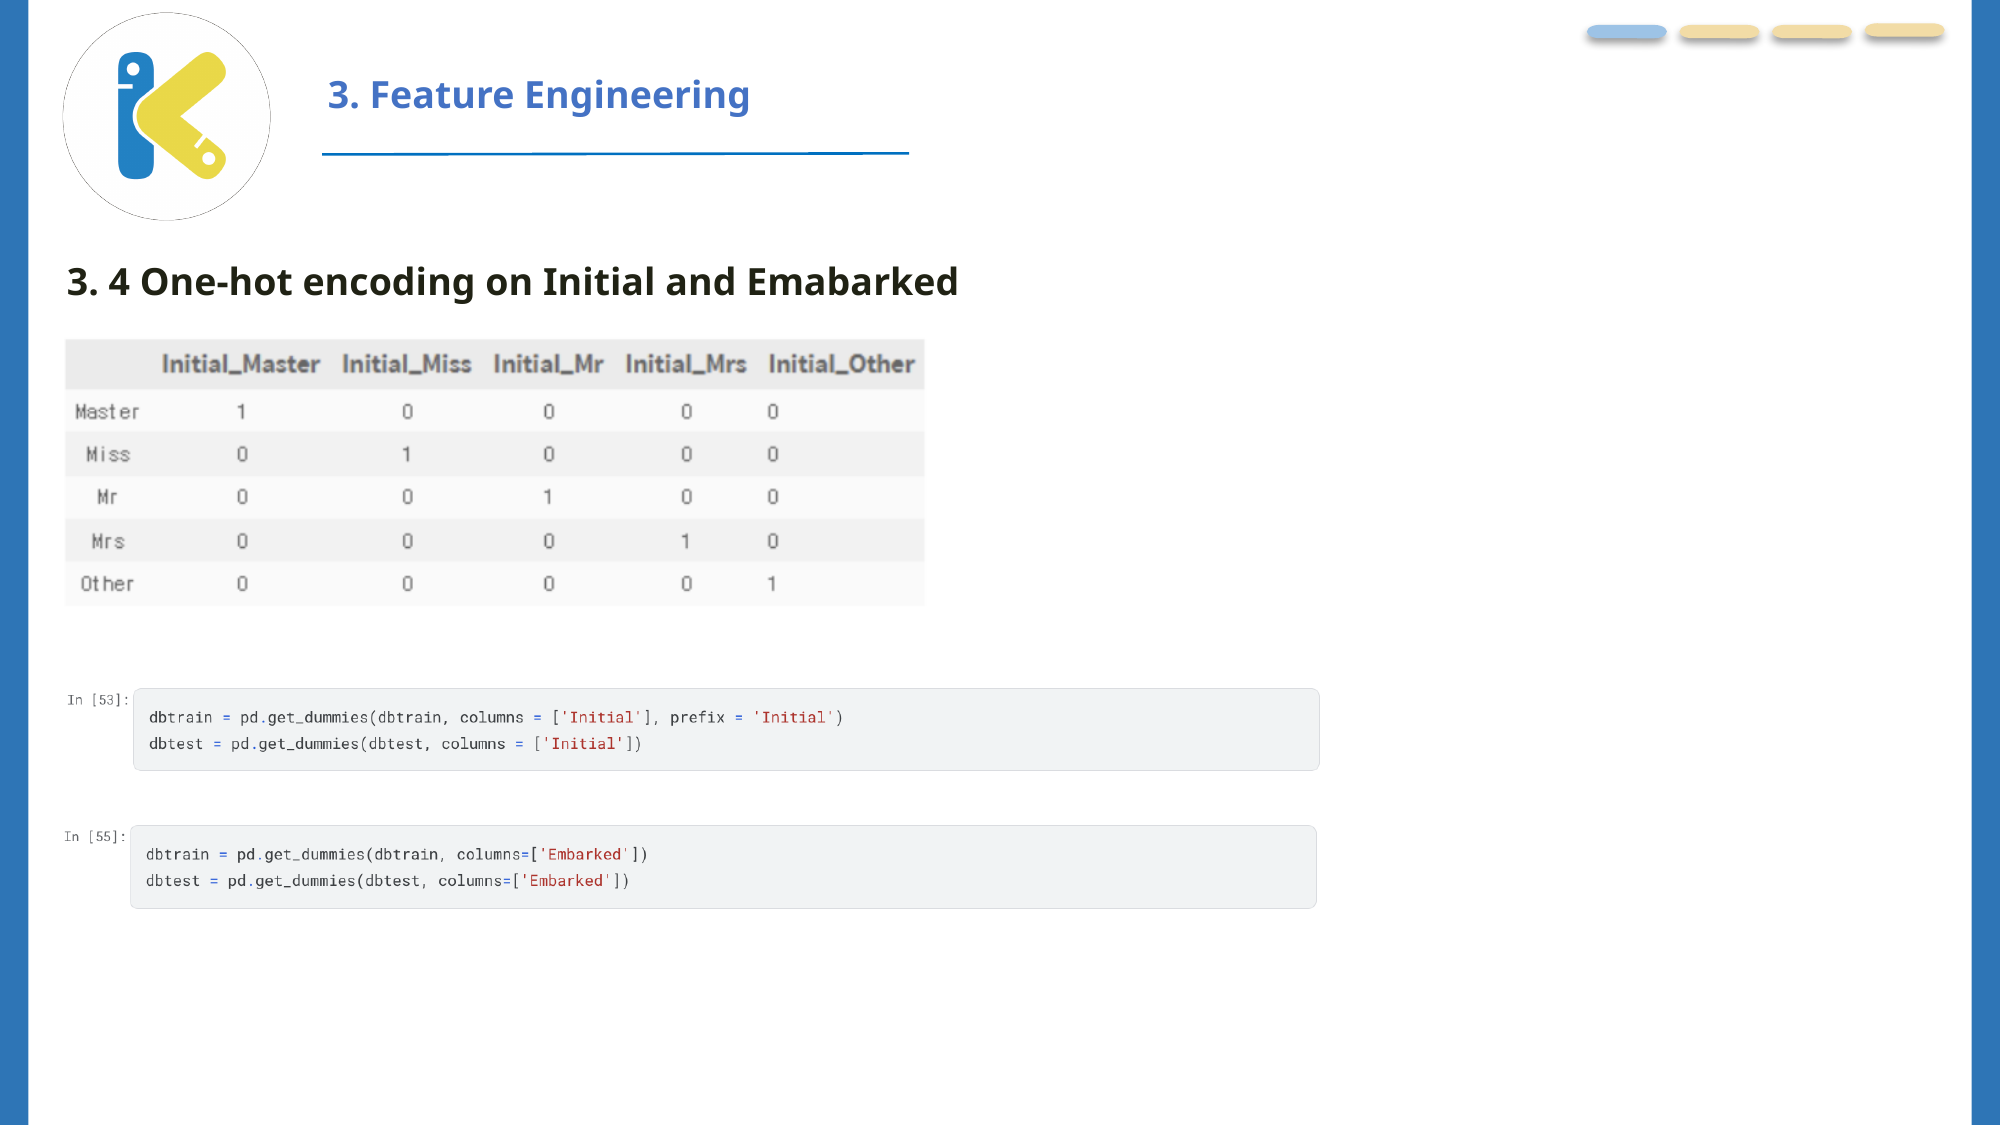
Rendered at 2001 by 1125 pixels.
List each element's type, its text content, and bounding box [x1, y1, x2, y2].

picture [51, 3, 281, 232]
text_box [1971, 0, 2000, 1125]
picture [59, 686, 1335, 783]
text_box [1863, 22, 1946, 38]
picture [59, 822, 1335, 926]
text_box [1585, 23, 1669, 40]
text_box [0, 0, 29, 1125]
text_box 3. Feature Engineering [312, 48, 865, 138]
text_box 3. 4 One-hot encoding on Initial and Emabarked [52, 250, 997, 311]
picture [55, 327, 944, 623]
text_box [1770, 23, 1854, 40]
text_box [1678, 23, 1761, 40]
